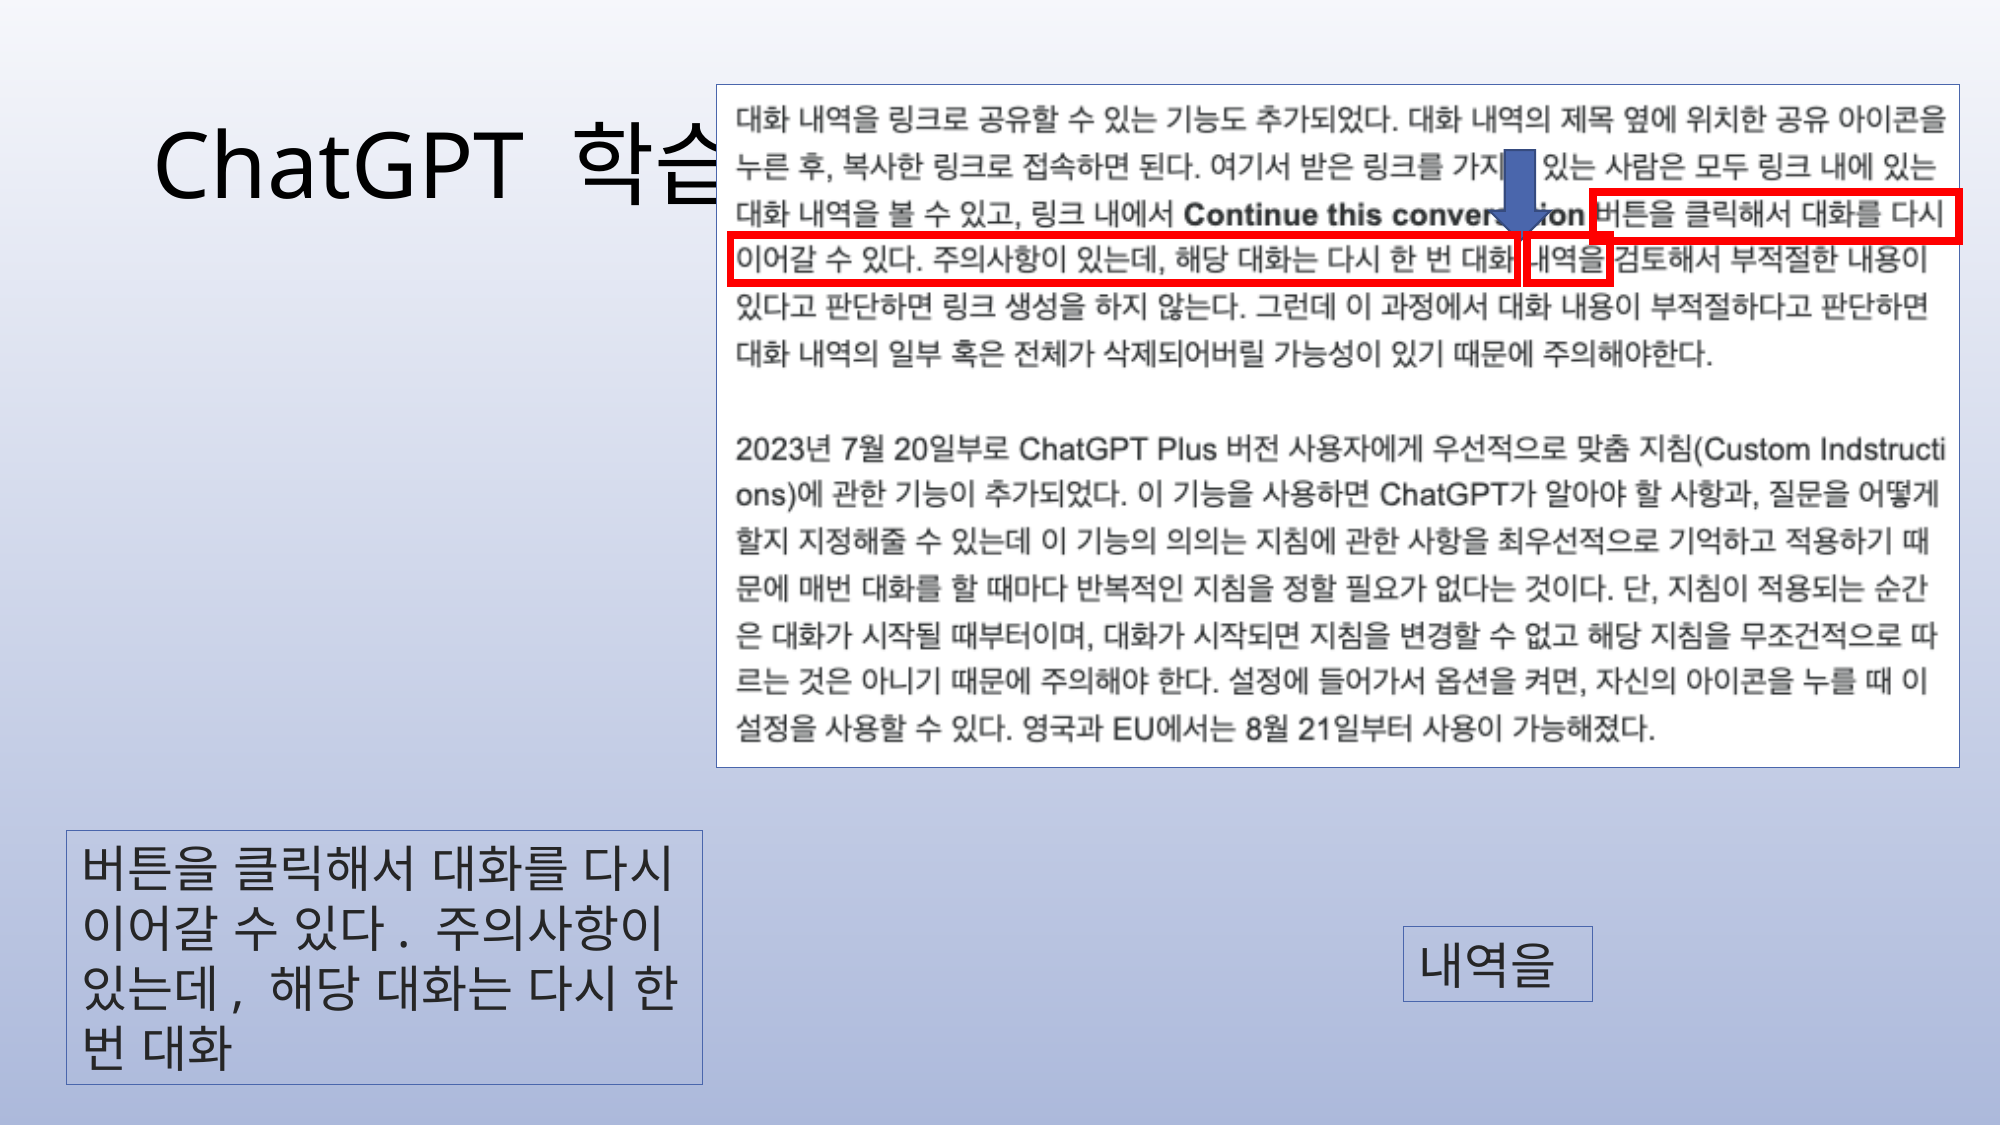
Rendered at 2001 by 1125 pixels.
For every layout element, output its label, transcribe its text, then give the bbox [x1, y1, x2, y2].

title ChatGPT 학습 [137, 59, 1863, 278]
picture [716, 84, 1960, 768]
text_box 내역을 [1403, 926, 1593, 1002]
text_box 버튼을 클릭해서 대화를 다시 이어갈 수 있다. 주의사항이 있는데, 해당 대화는 다시 한 번 대화 [66, 830, 703, 1085]
